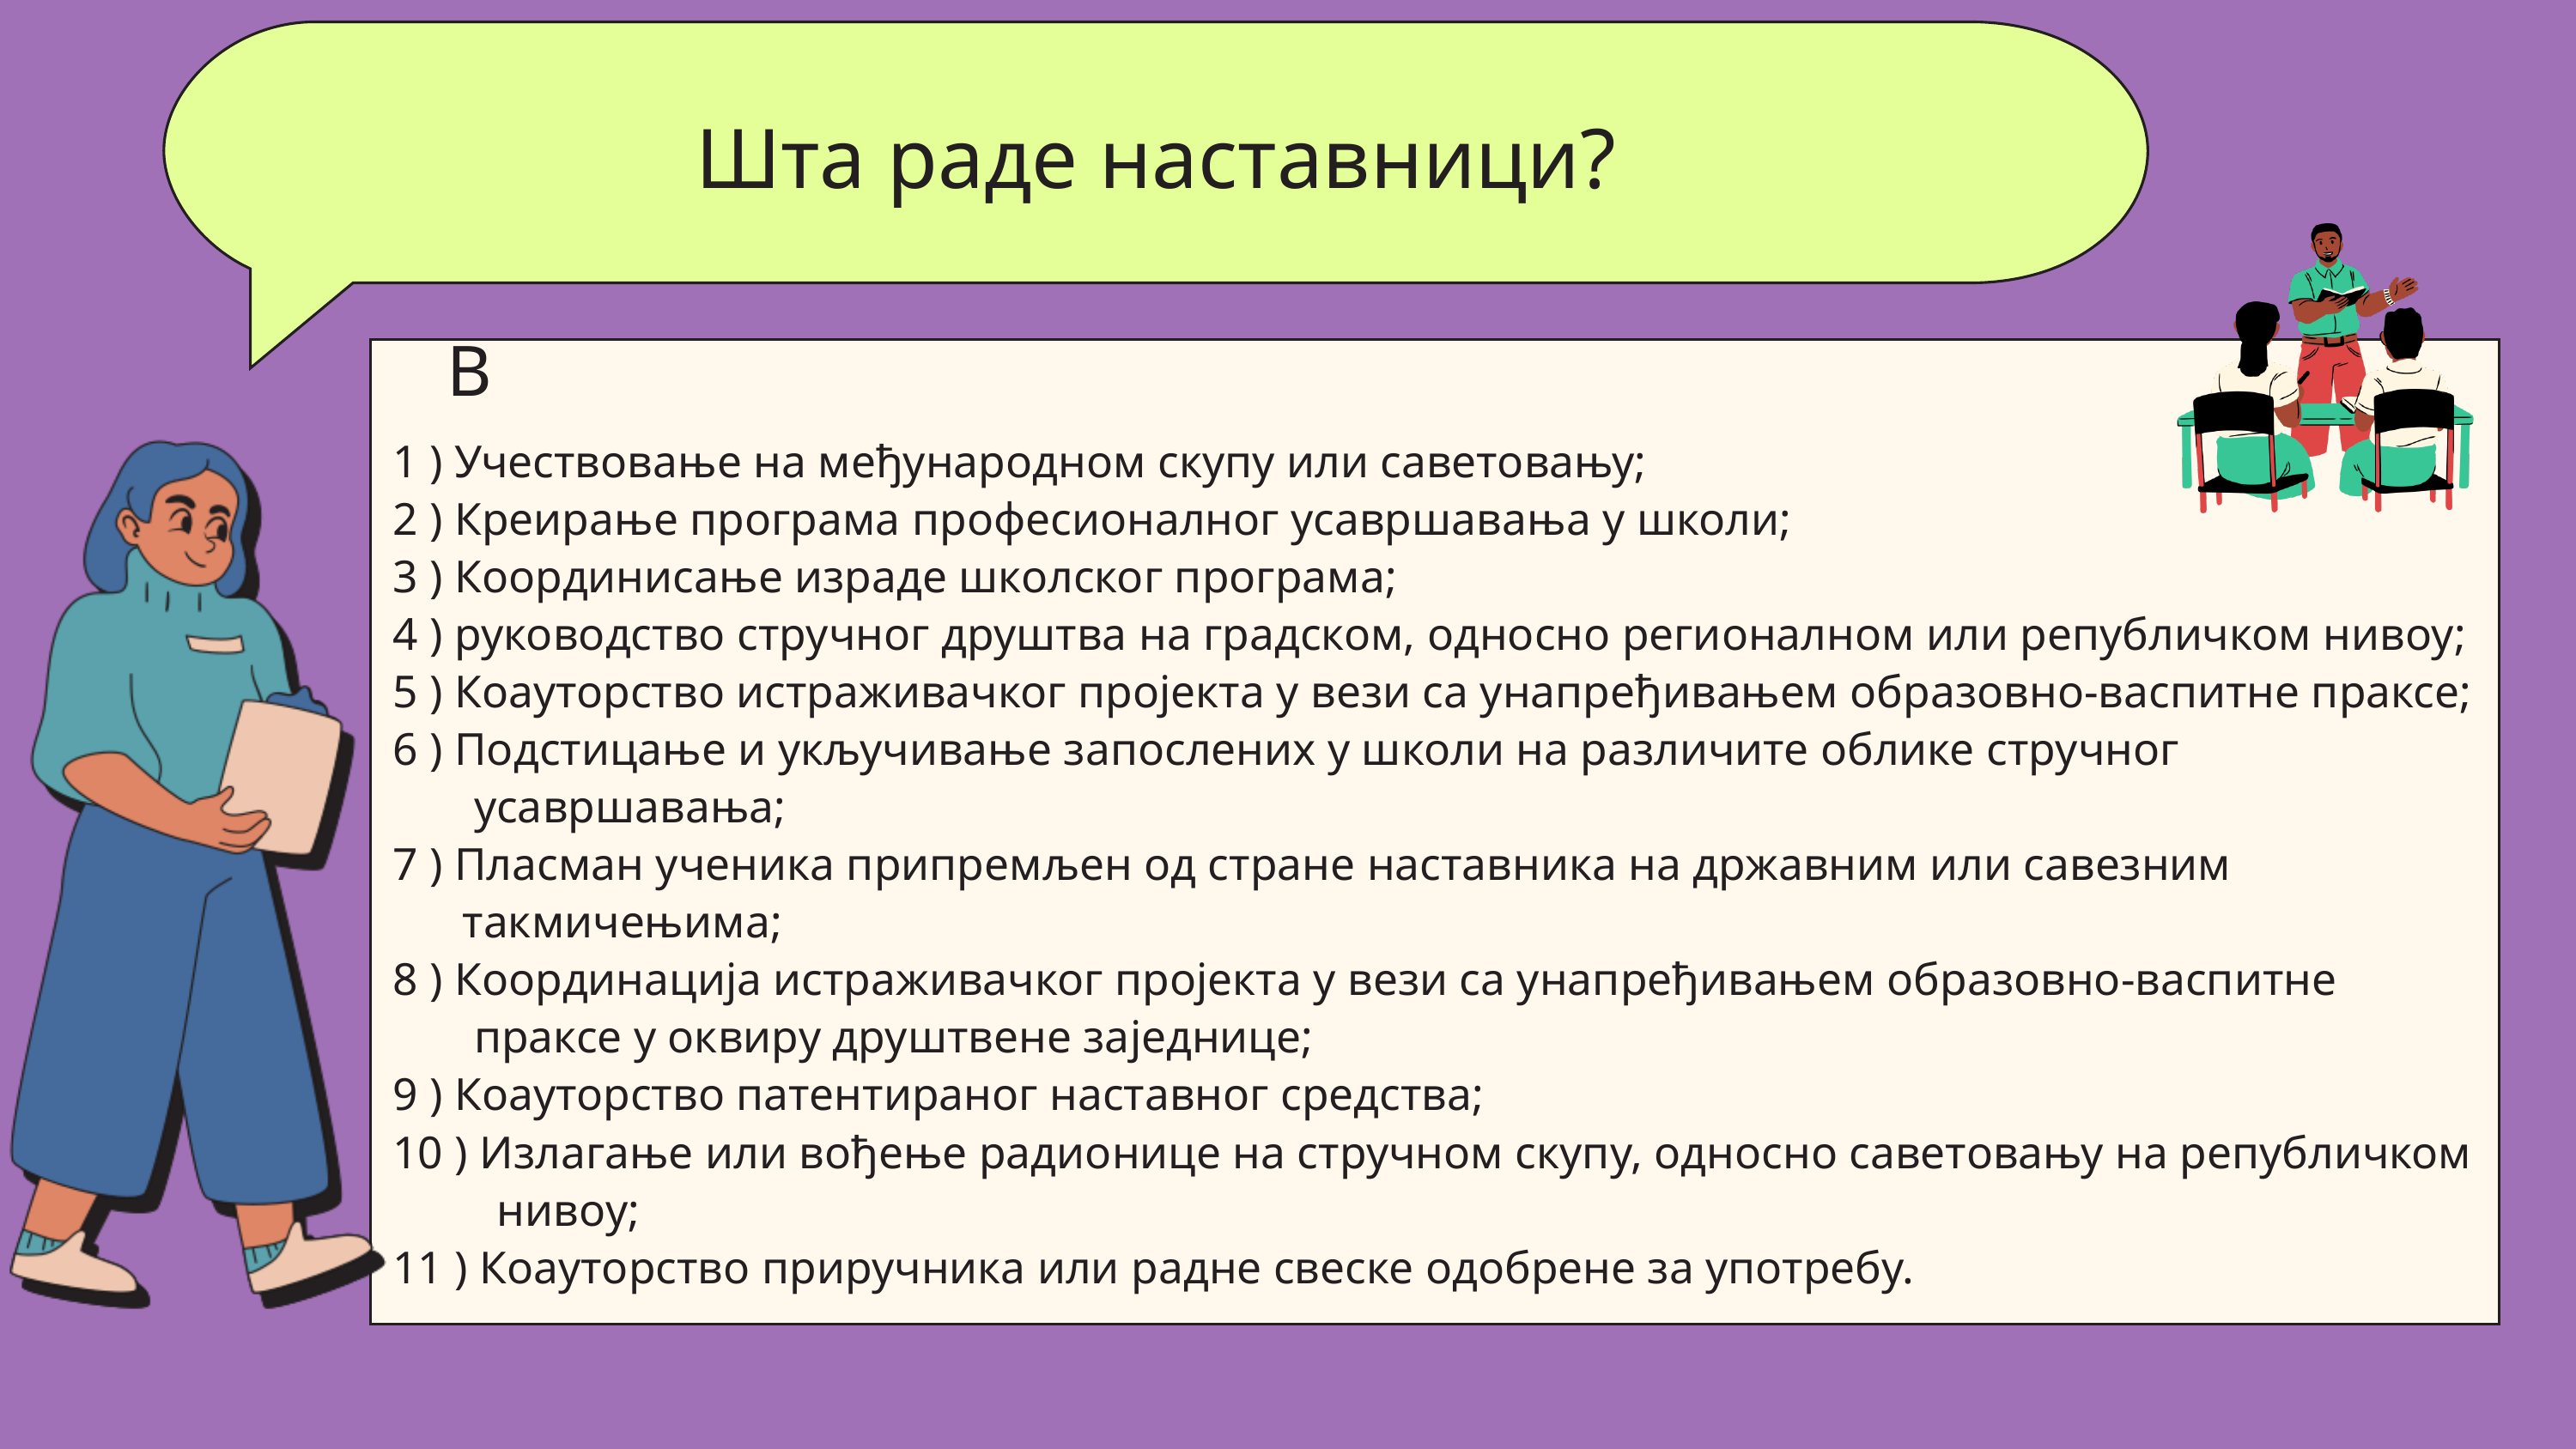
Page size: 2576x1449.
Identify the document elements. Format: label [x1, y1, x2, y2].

text_box [0, 432, 390, 1316]
text_box [369, 339, 2500, 1325]
text_box [163, 21, 2148, 369]
text_box [2177, 223, 2475, 336]
